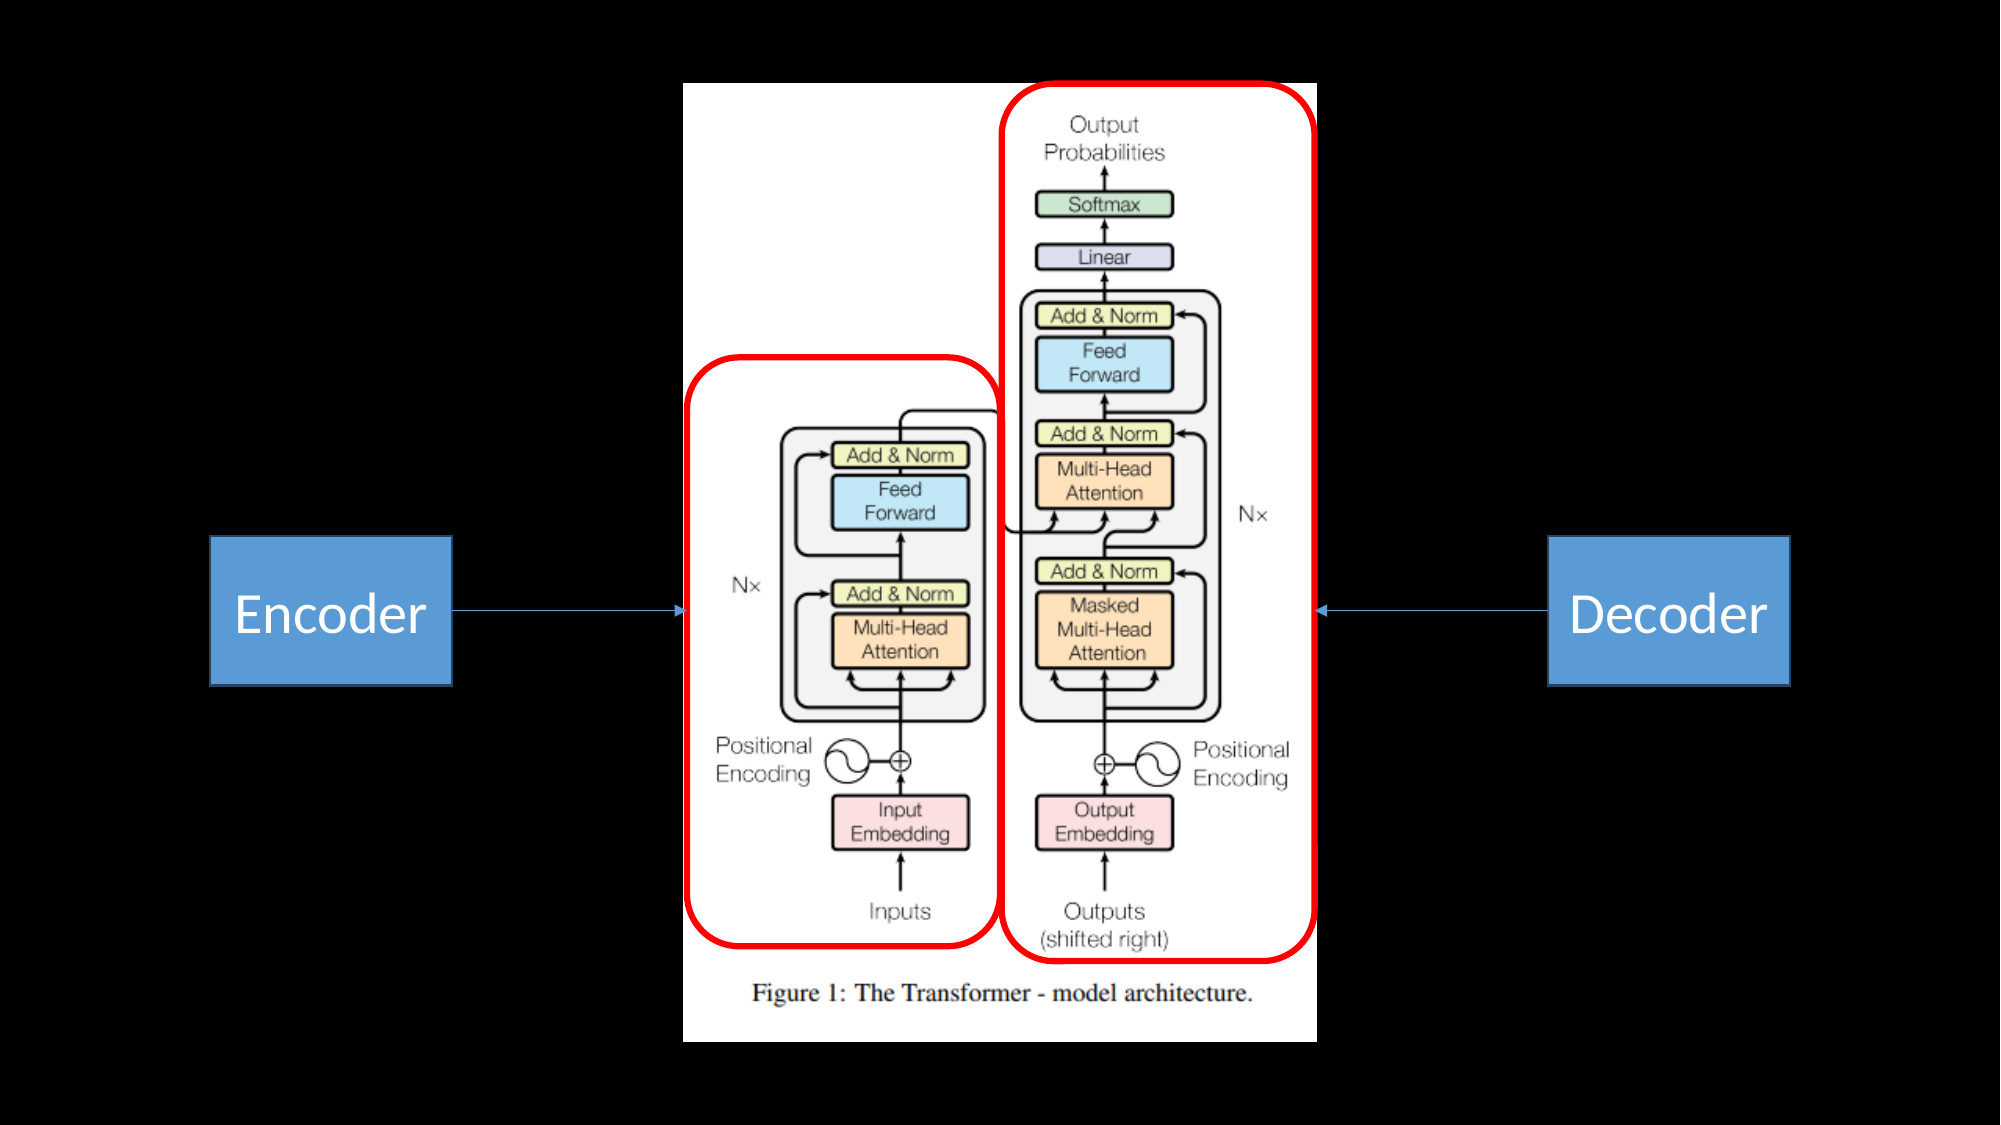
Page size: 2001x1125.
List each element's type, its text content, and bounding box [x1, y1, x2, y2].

text_box Encoder [209, 535, 453, 687]
picture [683, 83, 1317, 1042]
text_box Decoder [1547, 535, 1791, 687]
